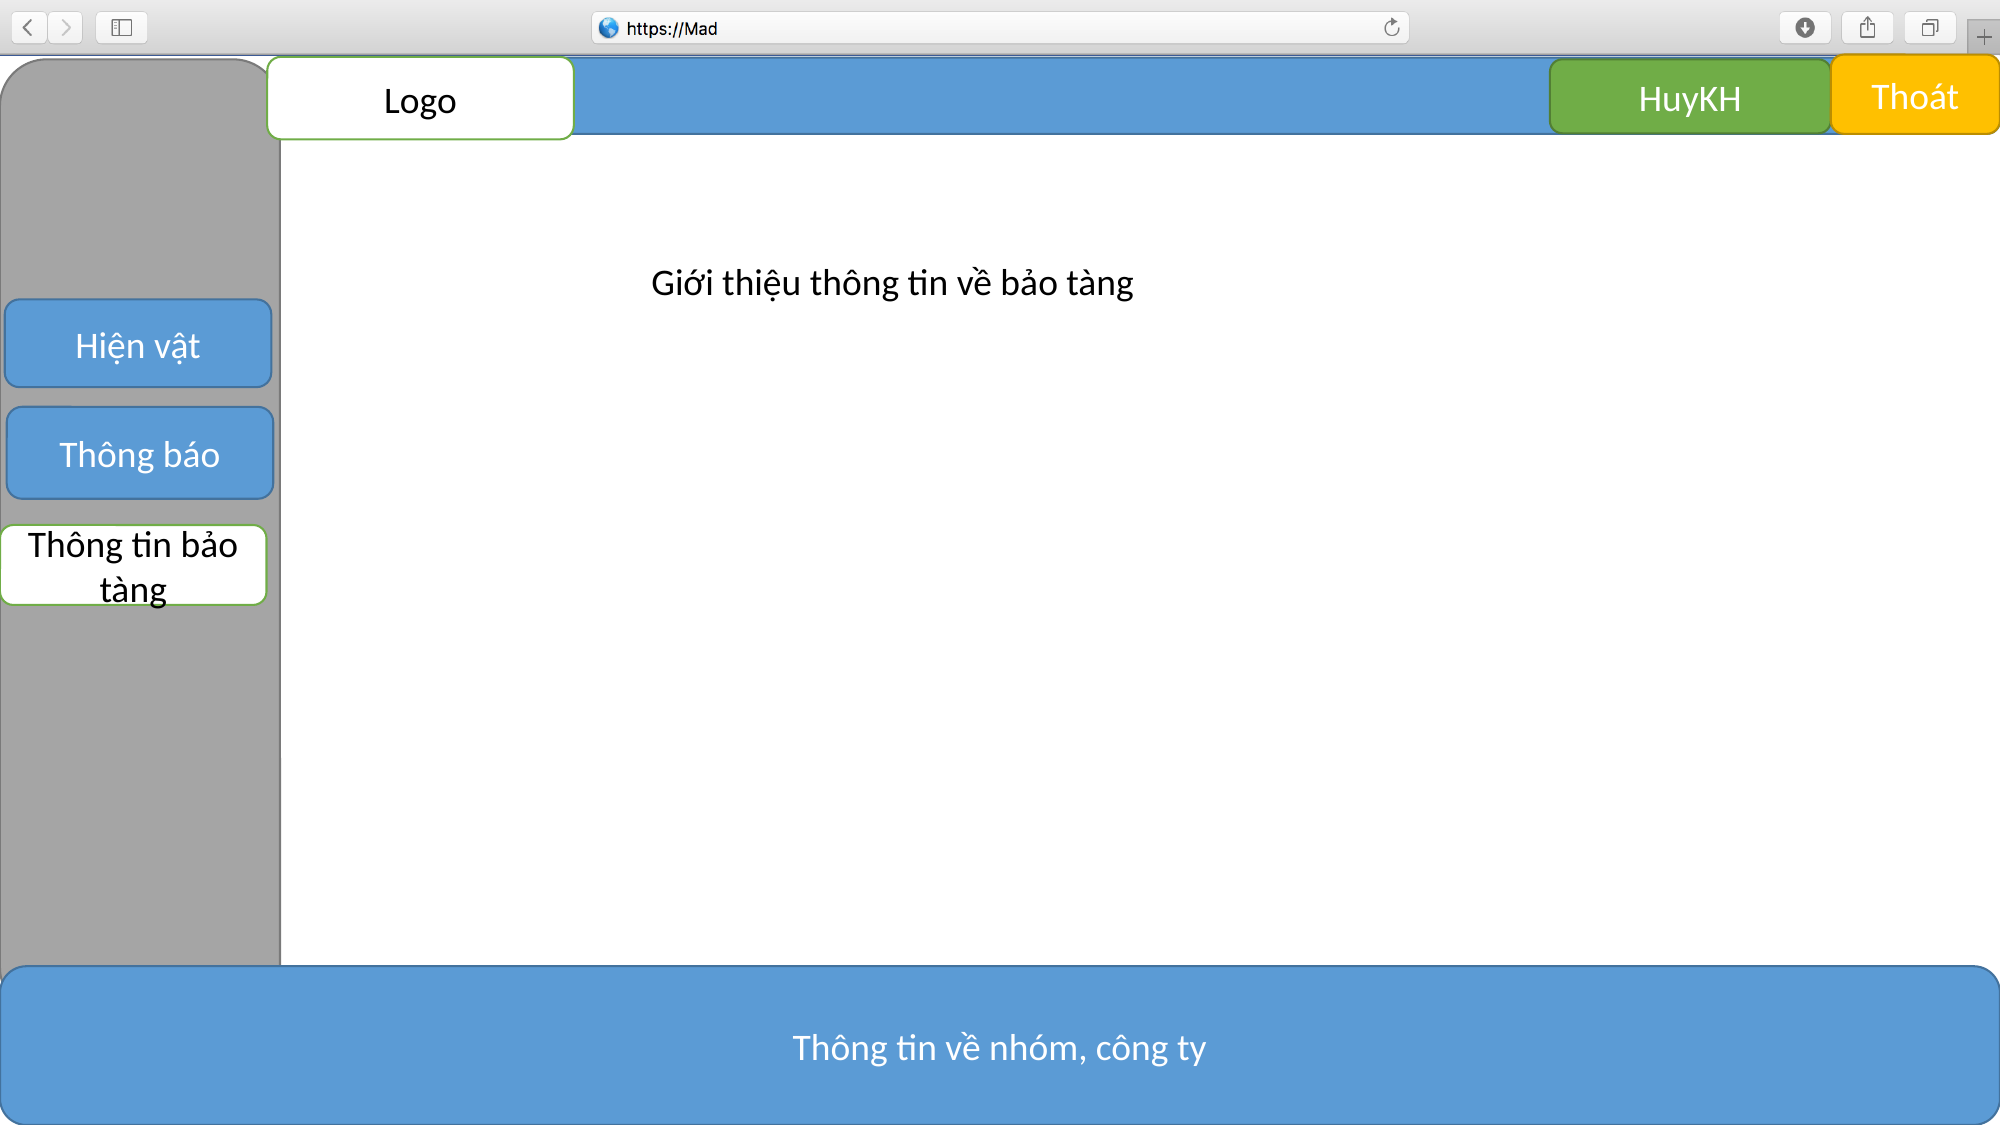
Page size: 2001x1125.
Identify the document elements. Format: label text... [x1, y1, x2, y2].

text_box Hiện vật [3, 298, 273, 389]
text_box Giới thiệu thông tin về bảo tàng [636, 250, 1150, 311]
text_box [0, 58, 282, 982]
text_box [566, 56, 1834, 135]
text_box Logo [266, 56, 575, 141]
text_box [1821, 128, 1839, 135]
text_box Thông báo [5, 405, 275, 500]
picture [0, 0, 2000, 56]
text_box Thông tin bảo tàng [0, 523, 268, 606]
text_box Thông tin về nhóm, công ty [0, 965, 2000, 1125]
text_box Thoát [1829, 56, 2000, 135]
text_box HuyKH [1548, 58, 1831, 135]
